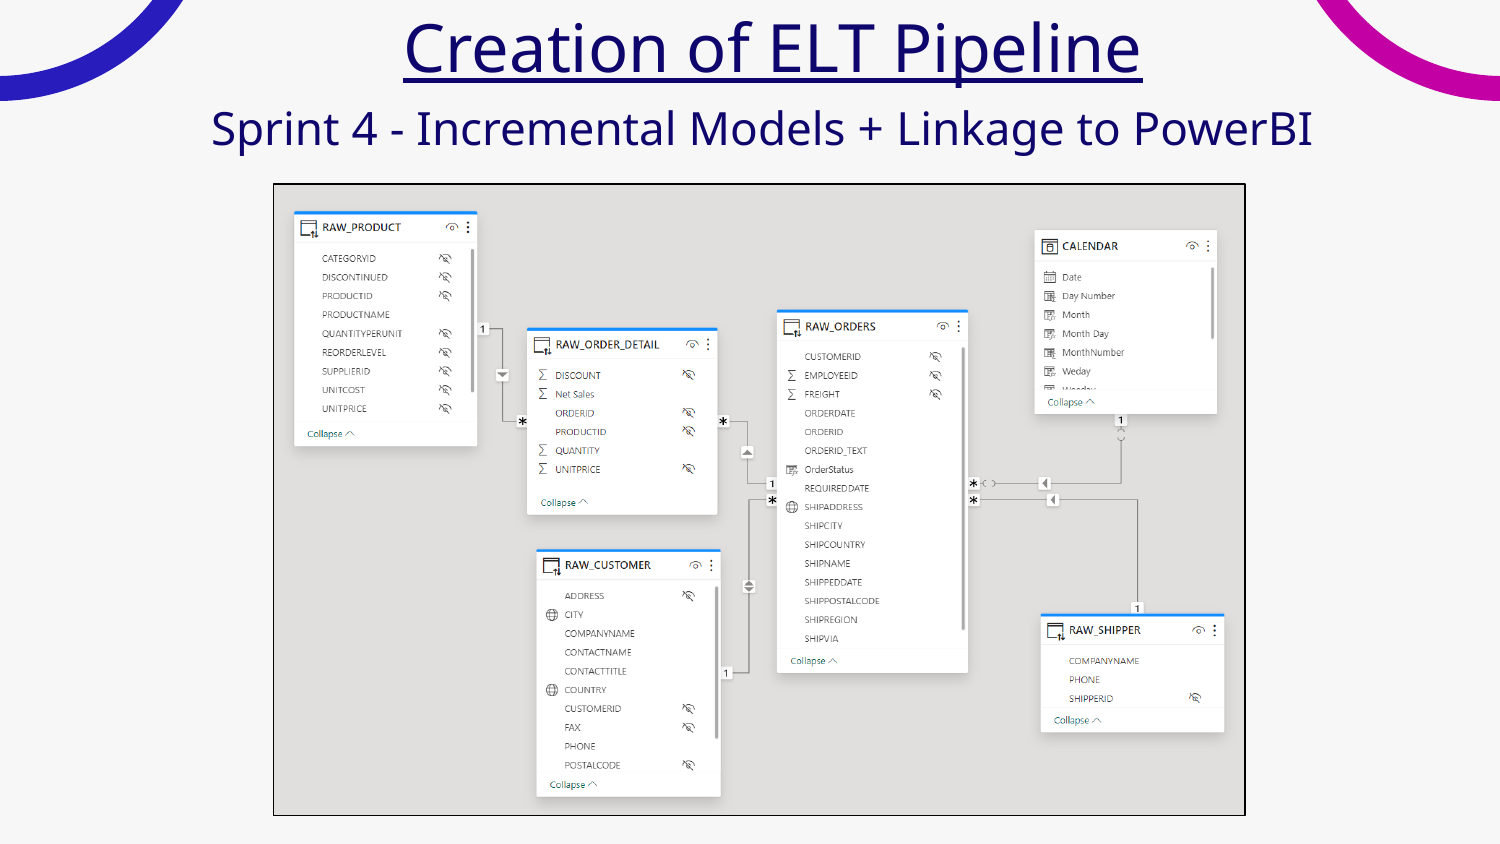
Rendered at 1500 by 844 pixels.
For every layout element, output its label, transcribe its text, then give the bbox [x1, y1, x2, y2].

subtitle Sprint 4 - Incremental Models + Linkage to PowerBI [49, 90, 1476, 170]
title Creation of ELT Pipeline [141, 0, 1406, 85]
picture [274, 184, 1245, 816]
